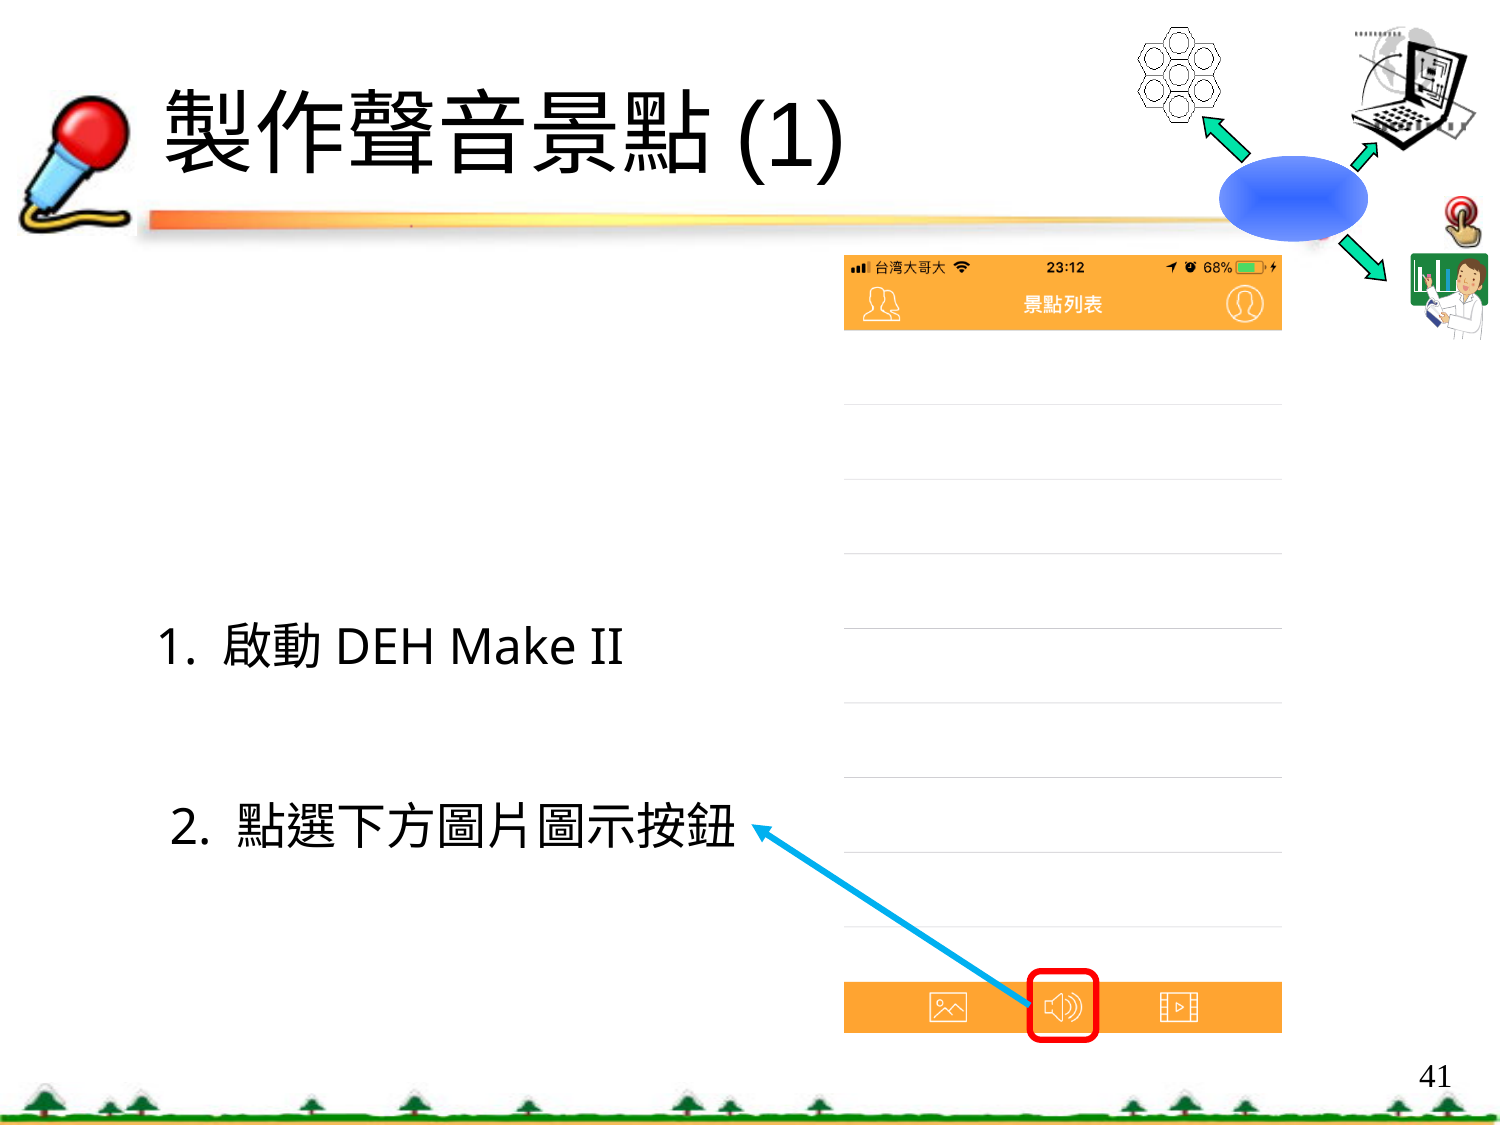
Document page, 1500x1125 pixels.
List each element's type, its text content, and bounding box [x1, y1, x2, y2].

picture [17, 90, 1362, 1033]
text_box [758, 824, 1030, 1006]
slide_number 41 [1281, 1046, 1468, 1088]
picture [1135, 20, 1223, 31]
picture [1444, 196, 1483, 250]
picture [1351, 20, 1477, 159]
text_box 1. 啟動DEH Make II [140, 607, 639, 682]
text_box 2. 點選下方圖片圖示按鈕 [154, 786, 752, 862]
title 製作聲音景點(1) [147, 31, 1444, 193]
picture [0, 1082, 1500, 1125]
